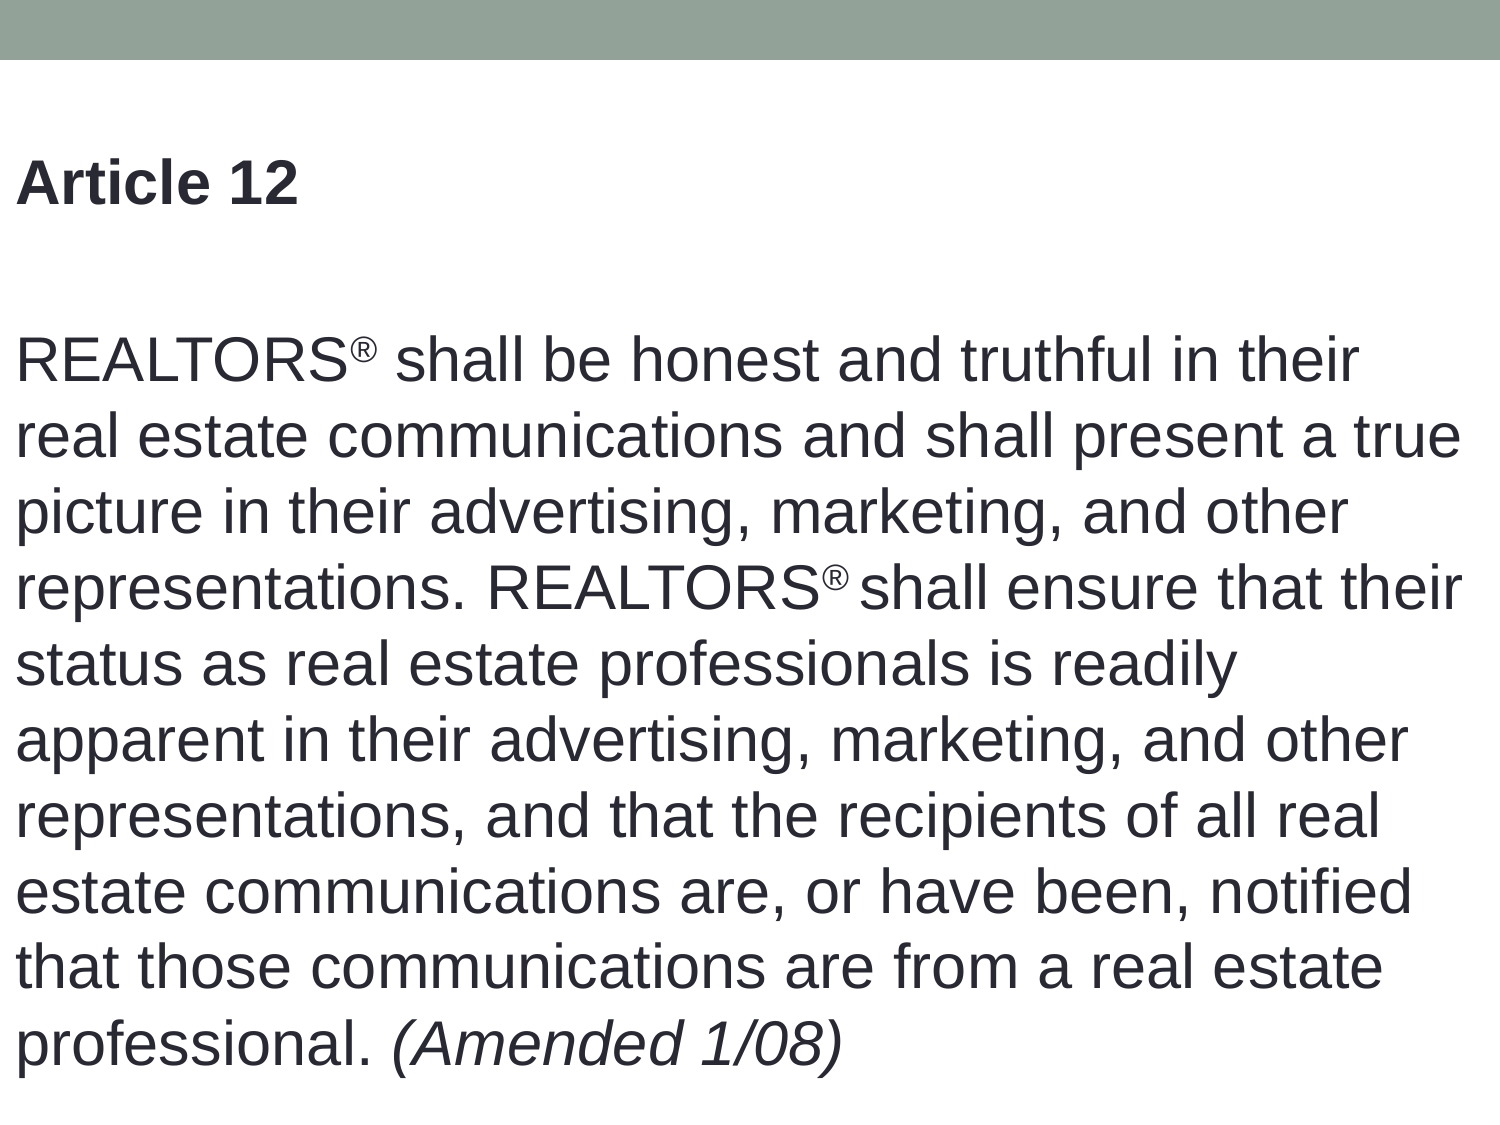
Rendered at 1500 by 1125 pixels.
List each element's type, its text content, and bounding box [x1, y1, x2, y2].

list Article 12 Realtors® shall be honest and truthful in their real estate communications and shall present a true picture in their advertising, marketing, and other representations. Realtors® shall ensure that their status as real estate professionals is readily apparent in their advertising, marketing, and other representations, and that the recipients of all real estate communications are, or have been, notified that those communications are from a real estate professional. (Amended 1/08) [0, 45, 1500, 1088]
